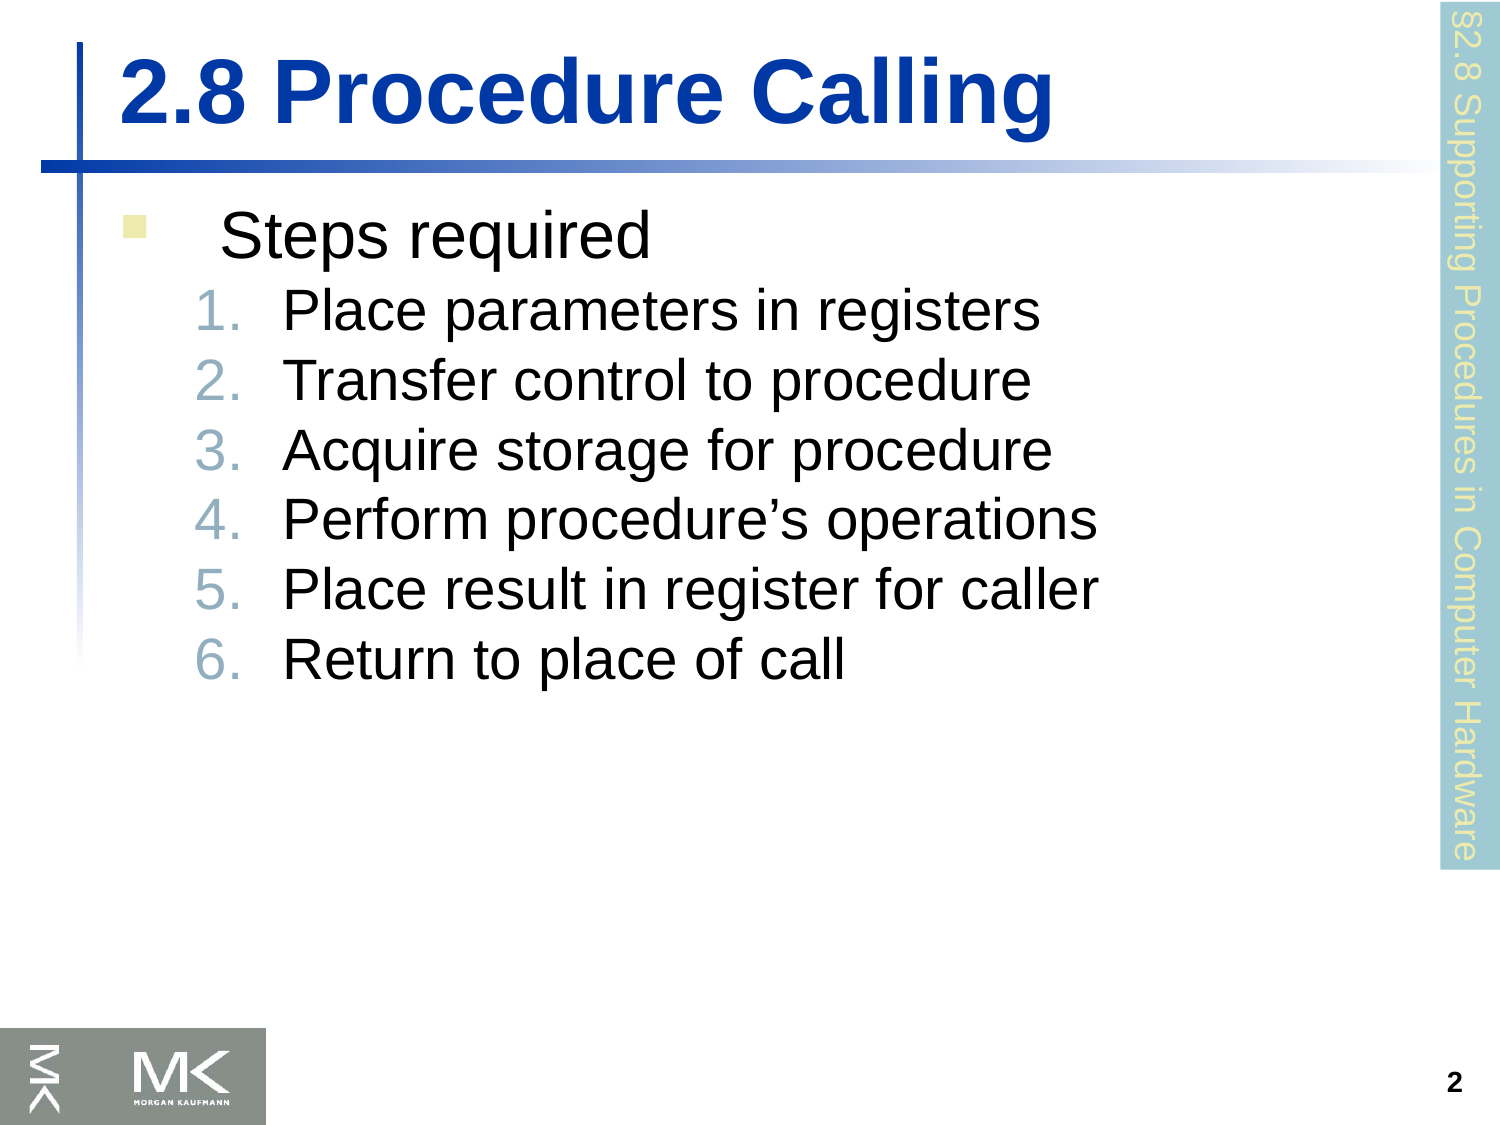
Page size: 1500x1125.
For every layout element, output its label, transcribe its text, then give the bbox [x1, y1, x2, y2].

text_box §2.8 Supporting Procedures in Computer Hardware [1440, 1, 1500, 870]
slide_number 2 [1436, 1057, 1472, 1107]
list Steps required Place parameters in registers Transfer control to procedure Acquire storage for procedure Perform procedure’s operations Place result in register for caller Return to place of call [111, 184, 1470, 1024]
title 2.8 Procedure Calling [111, 23, 1440, 150]
picture [0, 1028, 266, 1125]
